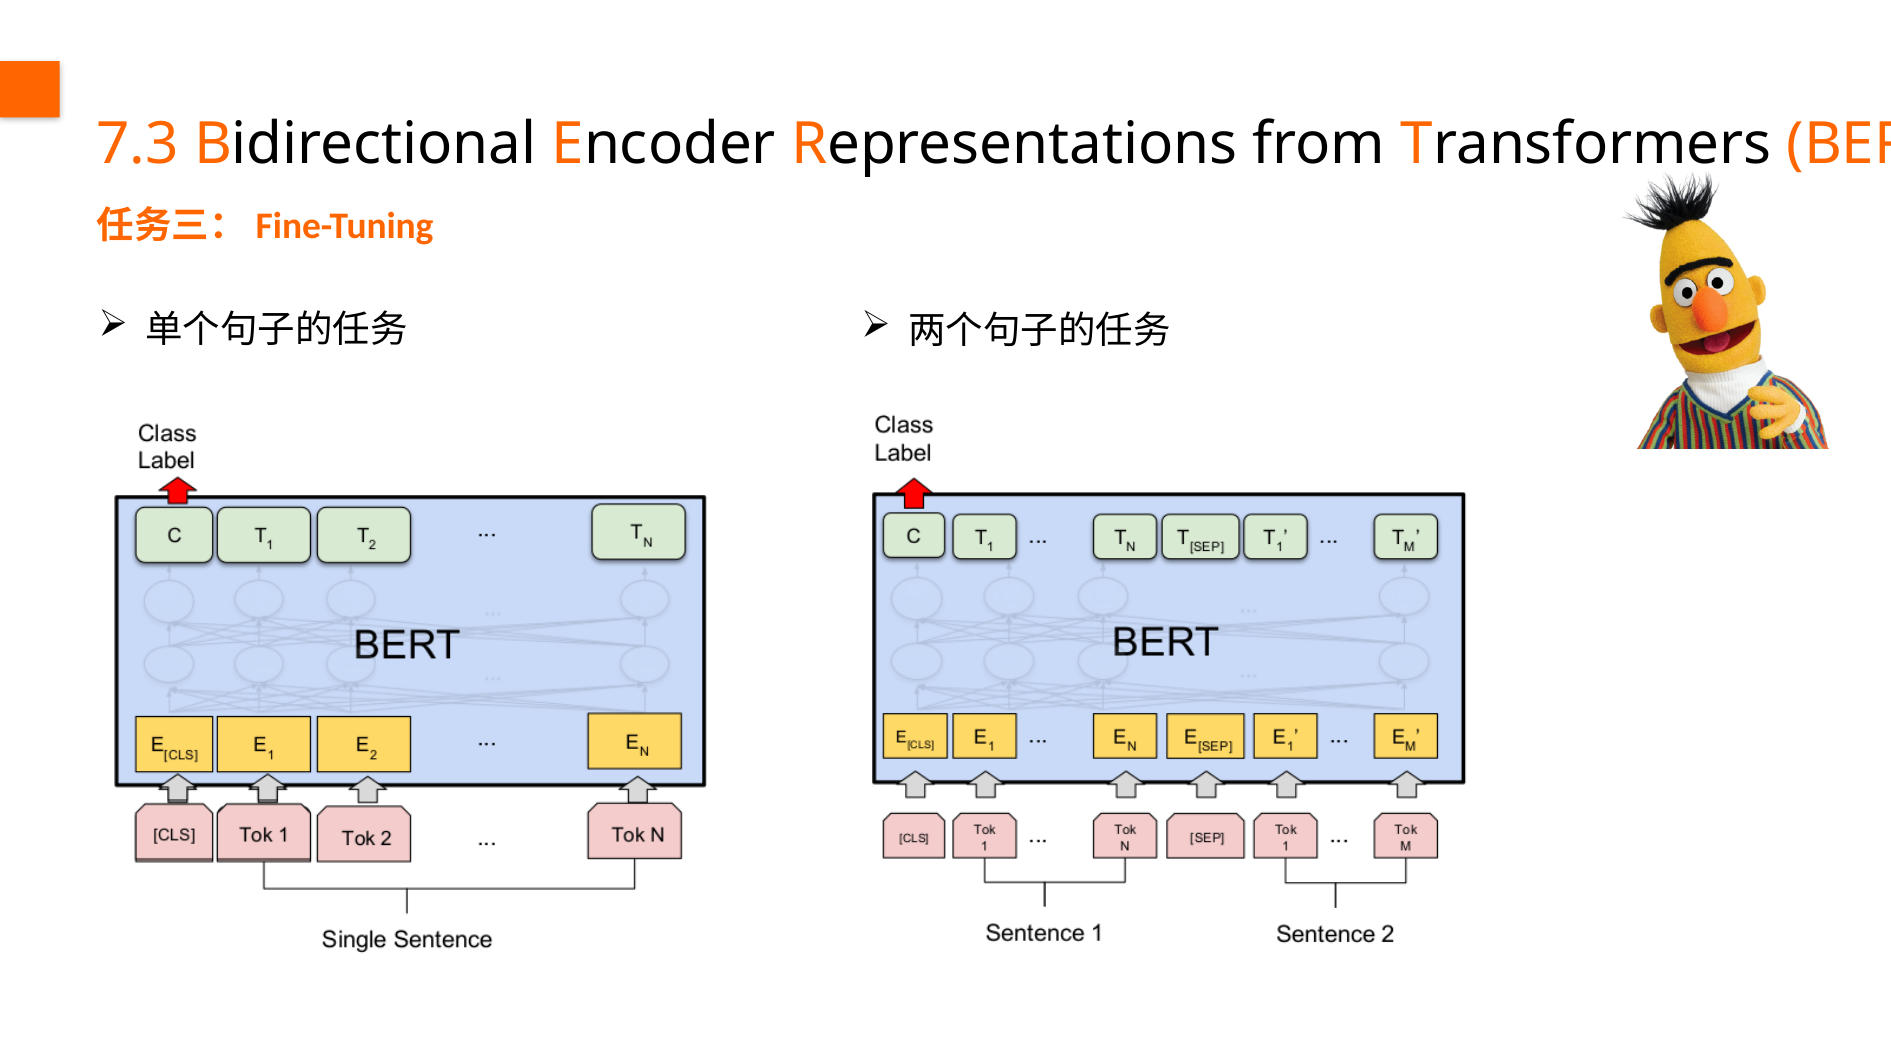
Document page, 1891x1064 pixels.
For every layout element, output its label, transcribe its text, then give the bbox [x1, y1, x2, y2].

text_box 任务三：Fine-Tuning [81, 193, 1027, 254]
text_box 两个句子的任务 [846, 298, 1186, 359]
picture [1582, 171, 1860, 449]
text_box [0, 60, 60, 118]
picture [806, 388, 1534, 961]
text_box 单个句子的任务 [83, 297, 423, 358]
text_box 7.3 Bidirectional Encoder Representations from Transformers (BERT) [81, 20, 1891, 216]
text_box [0, 0, 1891, 1064]
picture [59, 406, 759, 972]
